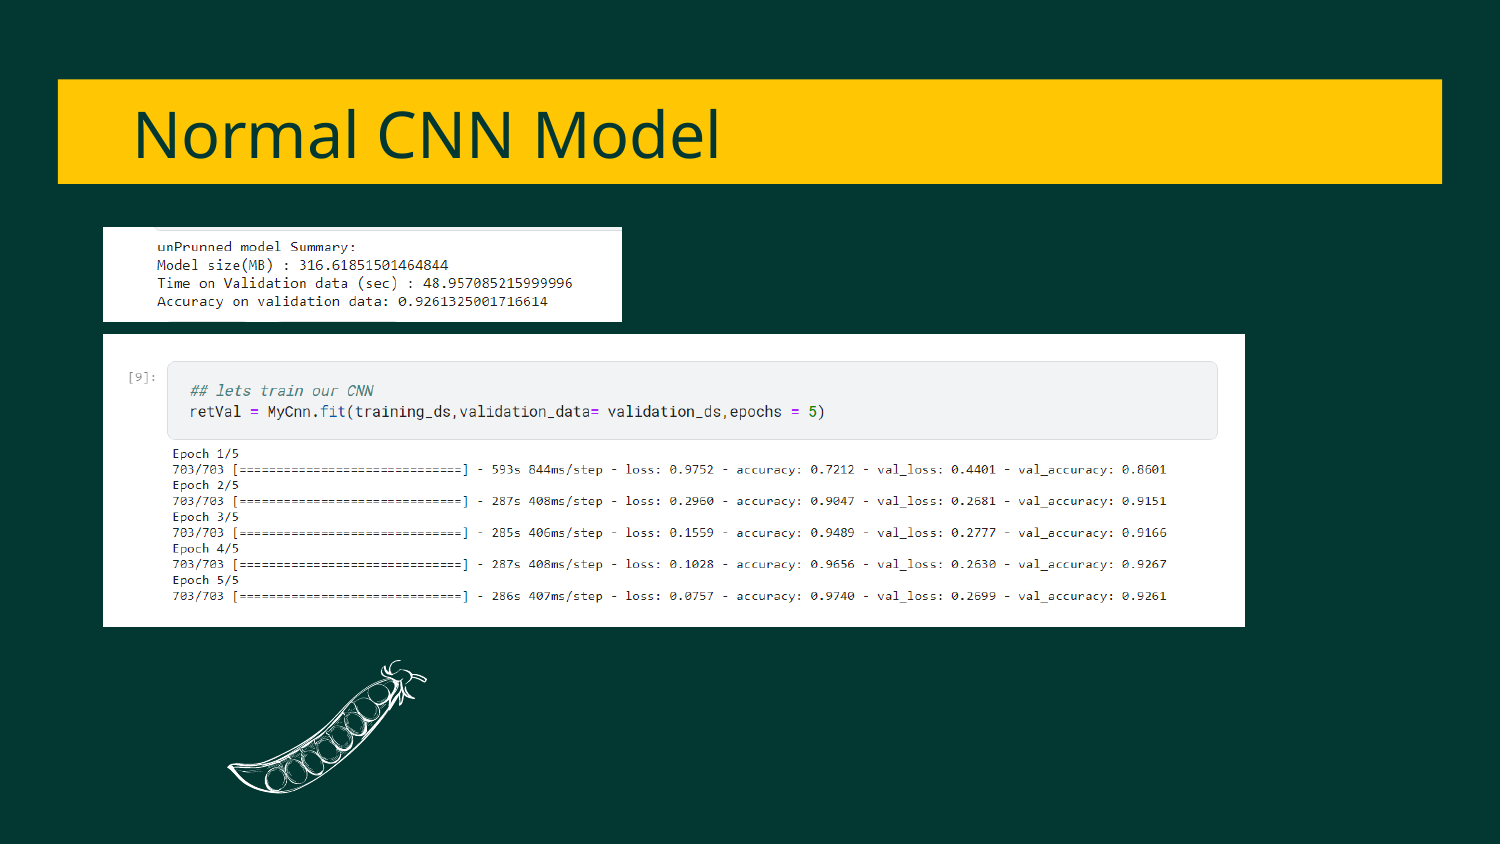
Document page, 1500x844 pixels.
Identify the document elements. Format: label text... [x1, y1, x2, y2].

title Normal CNN Model [116, 79, 1383, 174]
picture [103, 227, 622, 322]
picture [103, 334, 1245, 627]
